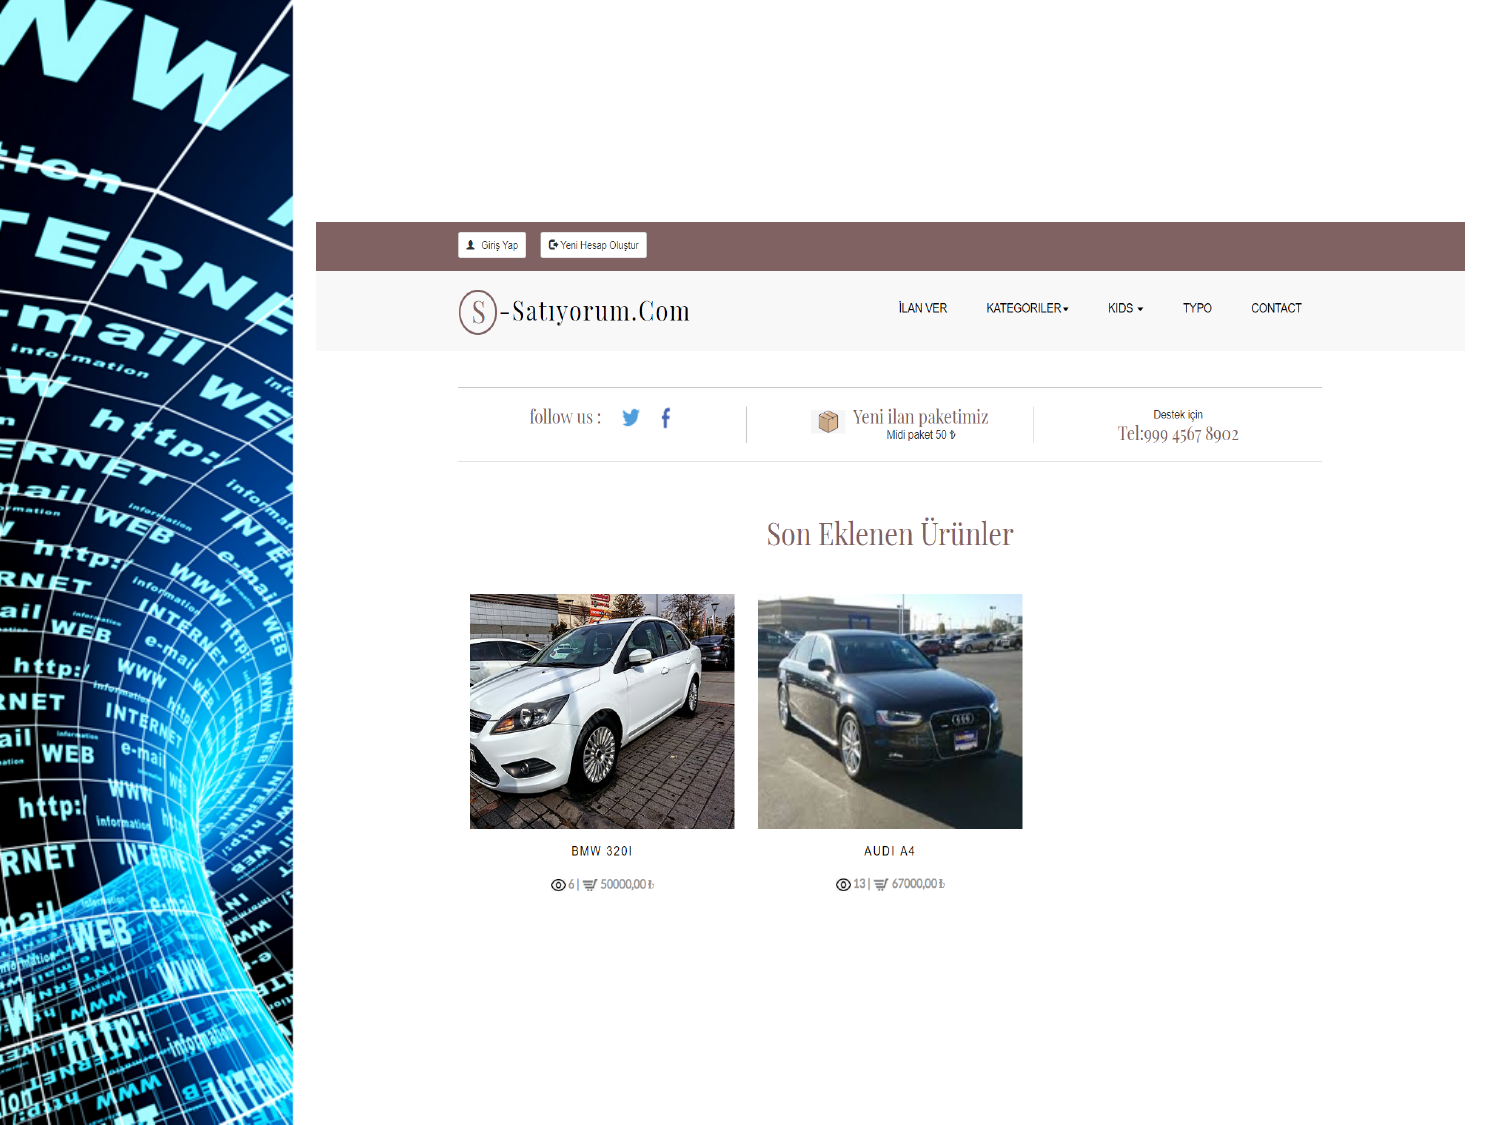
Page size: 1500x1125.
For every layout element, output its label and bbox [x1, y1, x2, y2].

list [316, 222, 1466, 926]
picture [0, 0, 1500, 1125]
